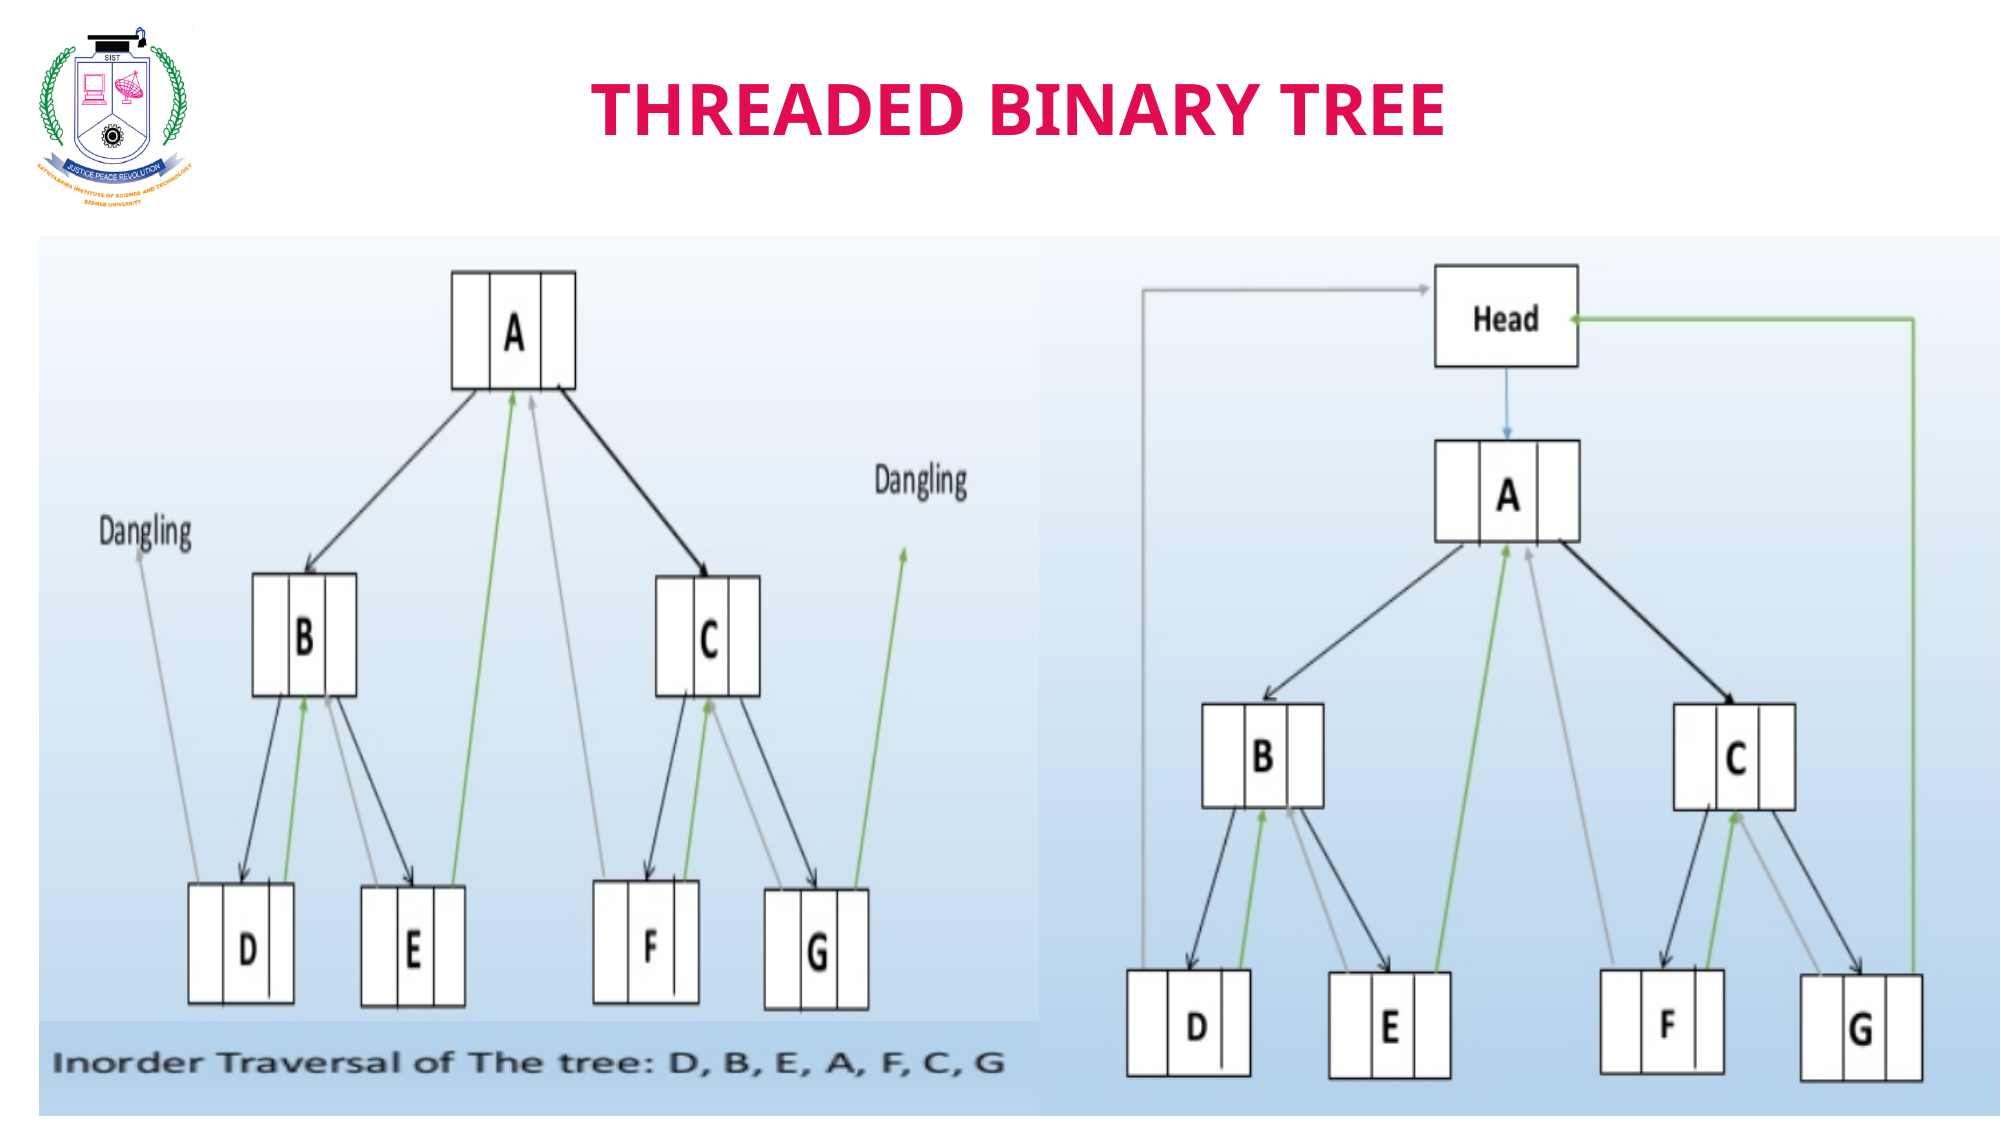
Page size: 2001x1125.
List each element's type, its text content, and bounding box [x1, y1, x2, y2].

text_box THREADED BINARY TREE [342, 56, 1696, 157]
picture [39, 236, 2000, 1116]
picture [25, 22, 193, 213]
